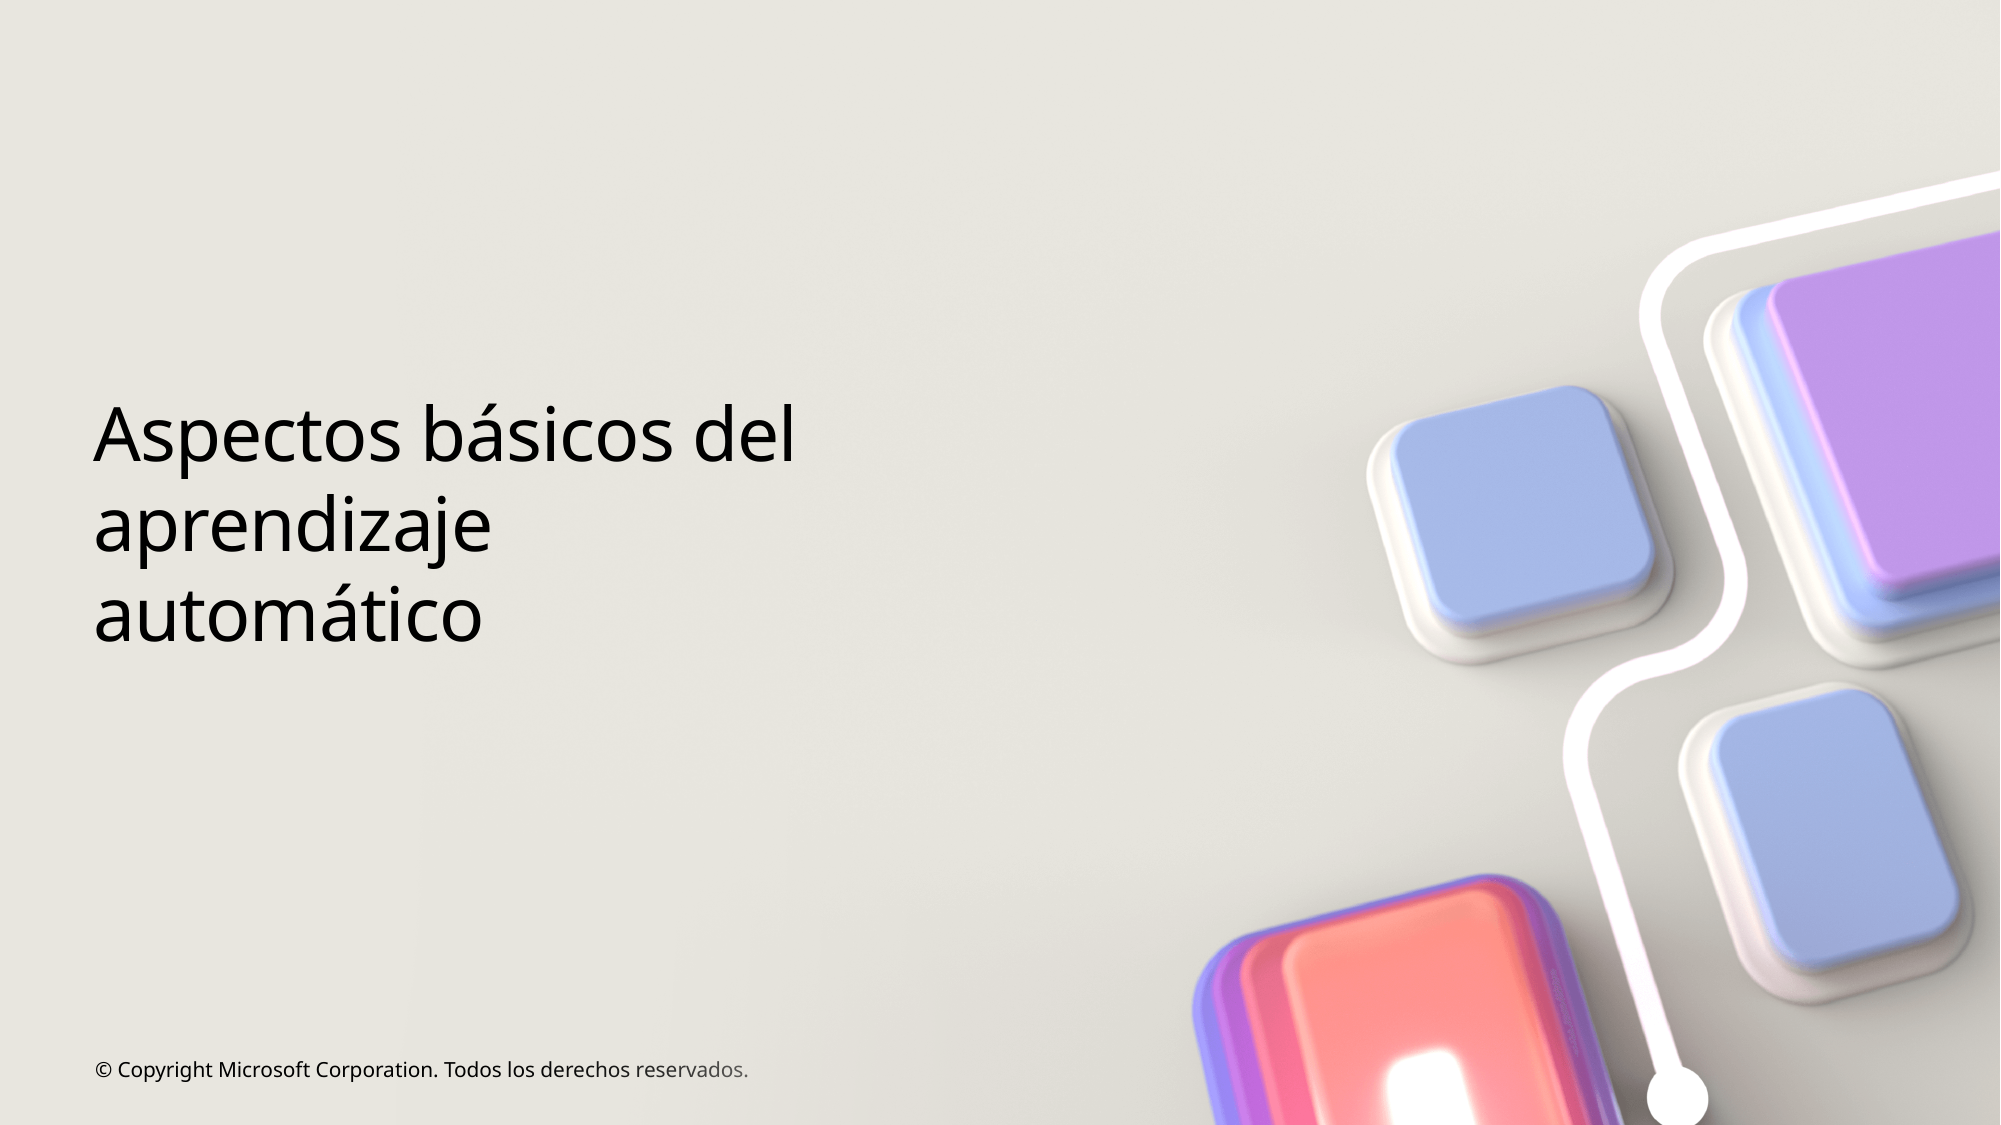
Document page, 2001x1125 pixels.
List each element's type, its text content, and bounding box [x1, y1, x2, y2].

title Aspectos básicos del aprendizaje automático [93, 386, 895, 657]
picture [396, 0, 2000, 1125]
